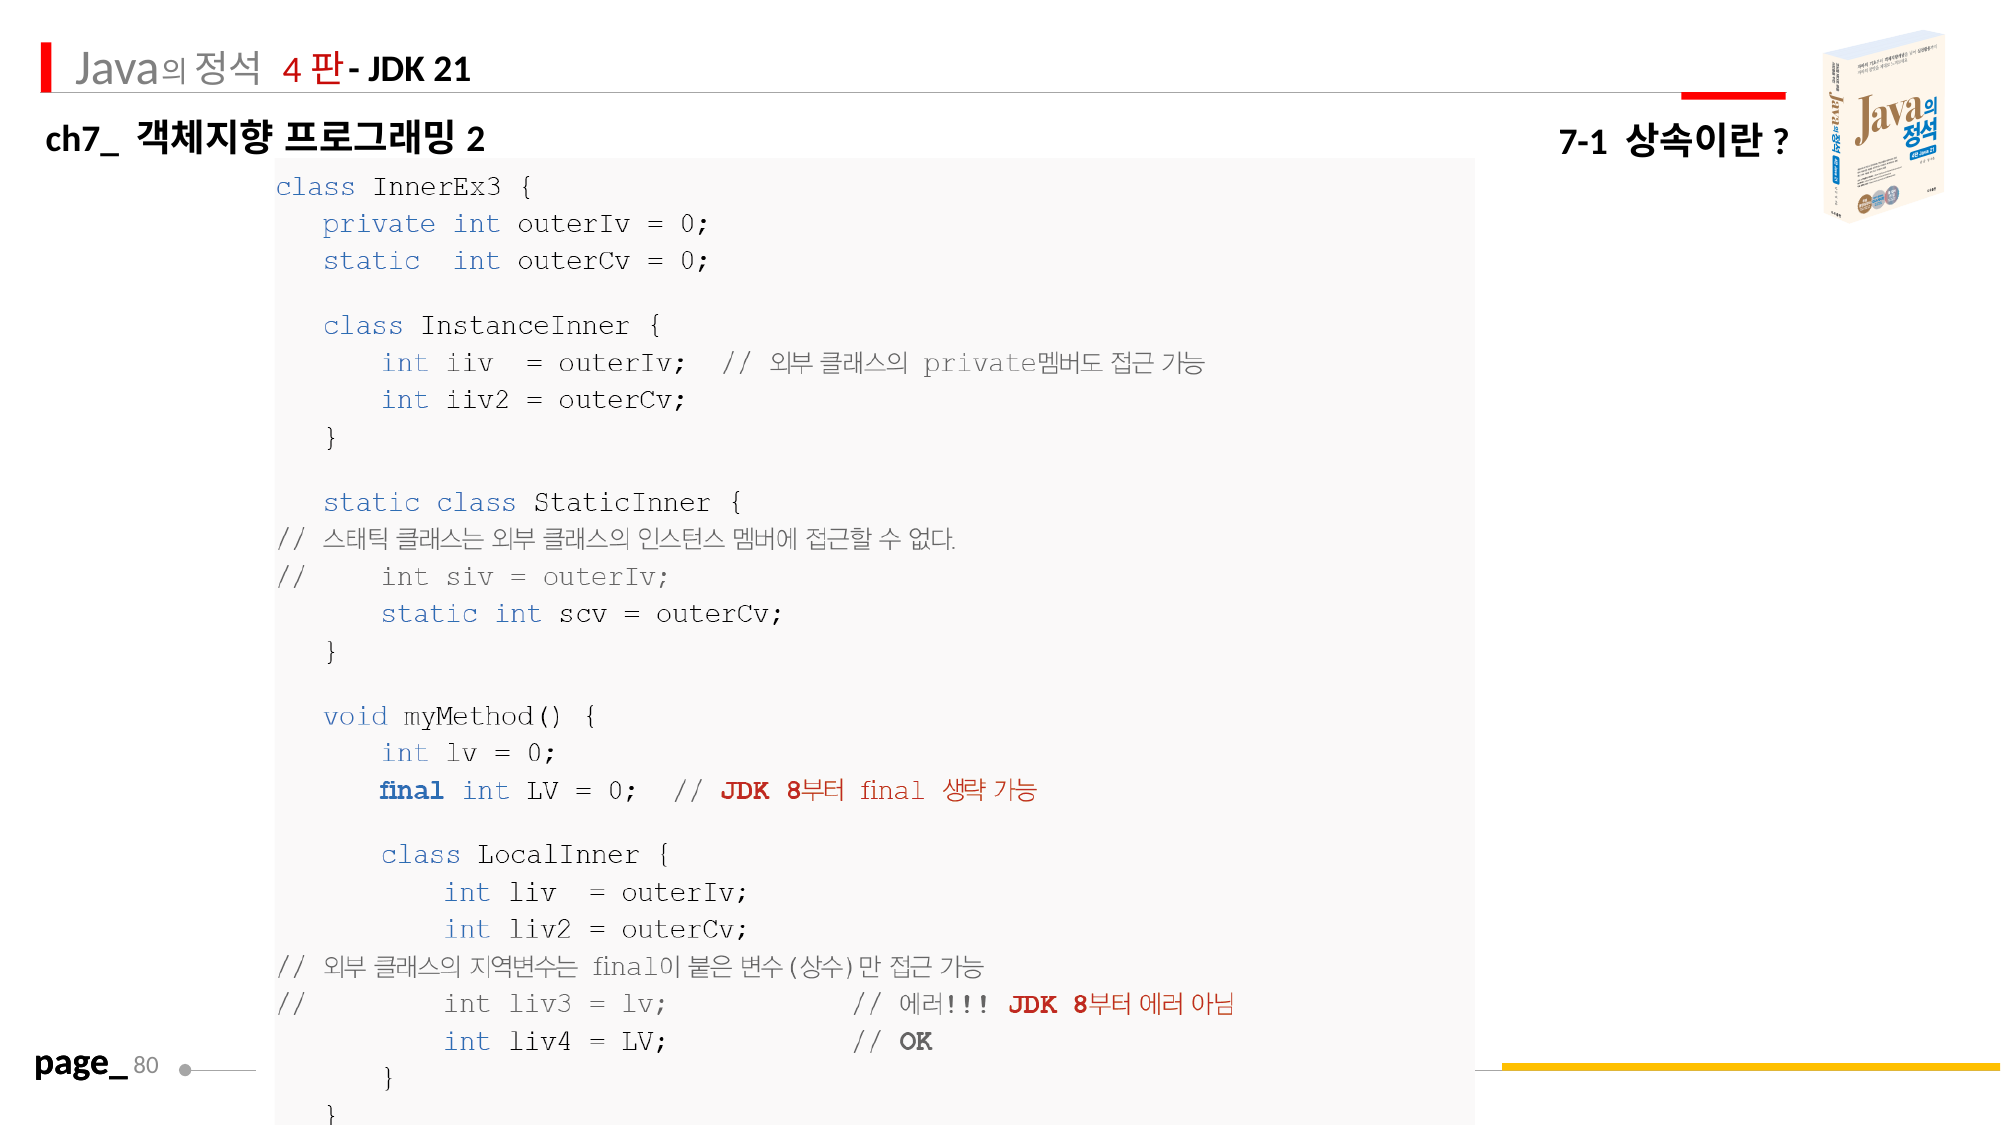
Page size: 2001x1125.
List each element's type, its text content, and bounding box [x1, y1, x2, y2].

picture [256, 158, 1475, 1125]
text_box page_ [19, 1030, 145, 1090]
text_box 7-1 상속이란? [1415, 109, 1805, 169]
picture [1819, 26, 1950, 228]
slide_number 80 [106, 1033, 174, 1094]
